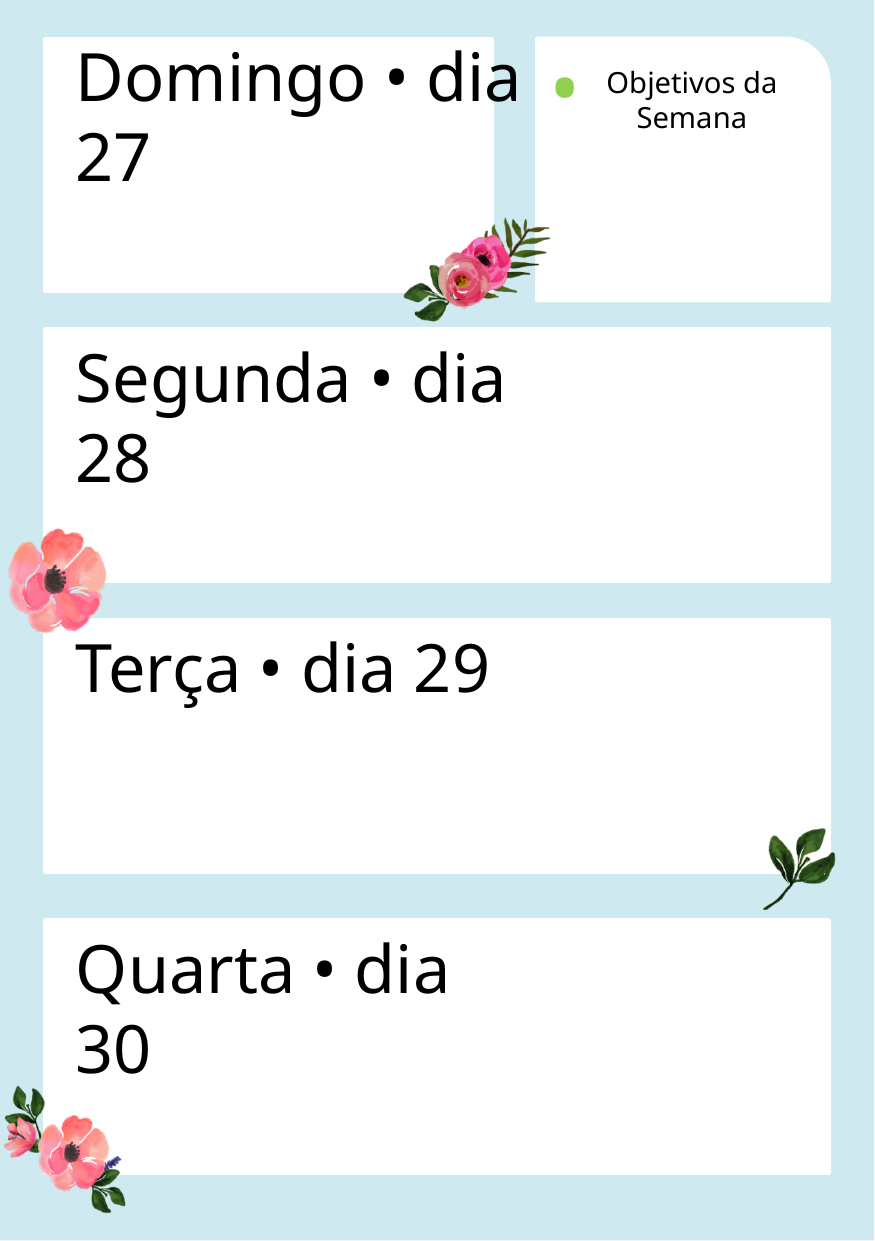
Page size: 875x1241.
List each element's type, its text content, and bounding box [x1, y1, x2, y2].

text_box [535, 36, 831, 303]
text_box Quarta • dia 30 [63, 920, 539, 1093]
text_box Objetivos da Semana [601, 58, 838, 140]
text_box Domingo • dia 27 [63, 28, 539, 201]
text_box [43, 37, 494, 293]
text_box Segunda • dia 28 [63, 329, 539, 502]
picture [400, 212, 551, 331]
text_box [43, 918, 831, 1175]
text_box [43, 327, 831, 583]
picture [0, 523, 110, 640]
text_box [43, 618, 831, 874]
picture [0, 1084, 136, 1218]
text_box • [537, 29, 601, 142]
picture [746, 823, 844, 924]
text_box Terça • dia 29 [63, 620, 539, 713]
